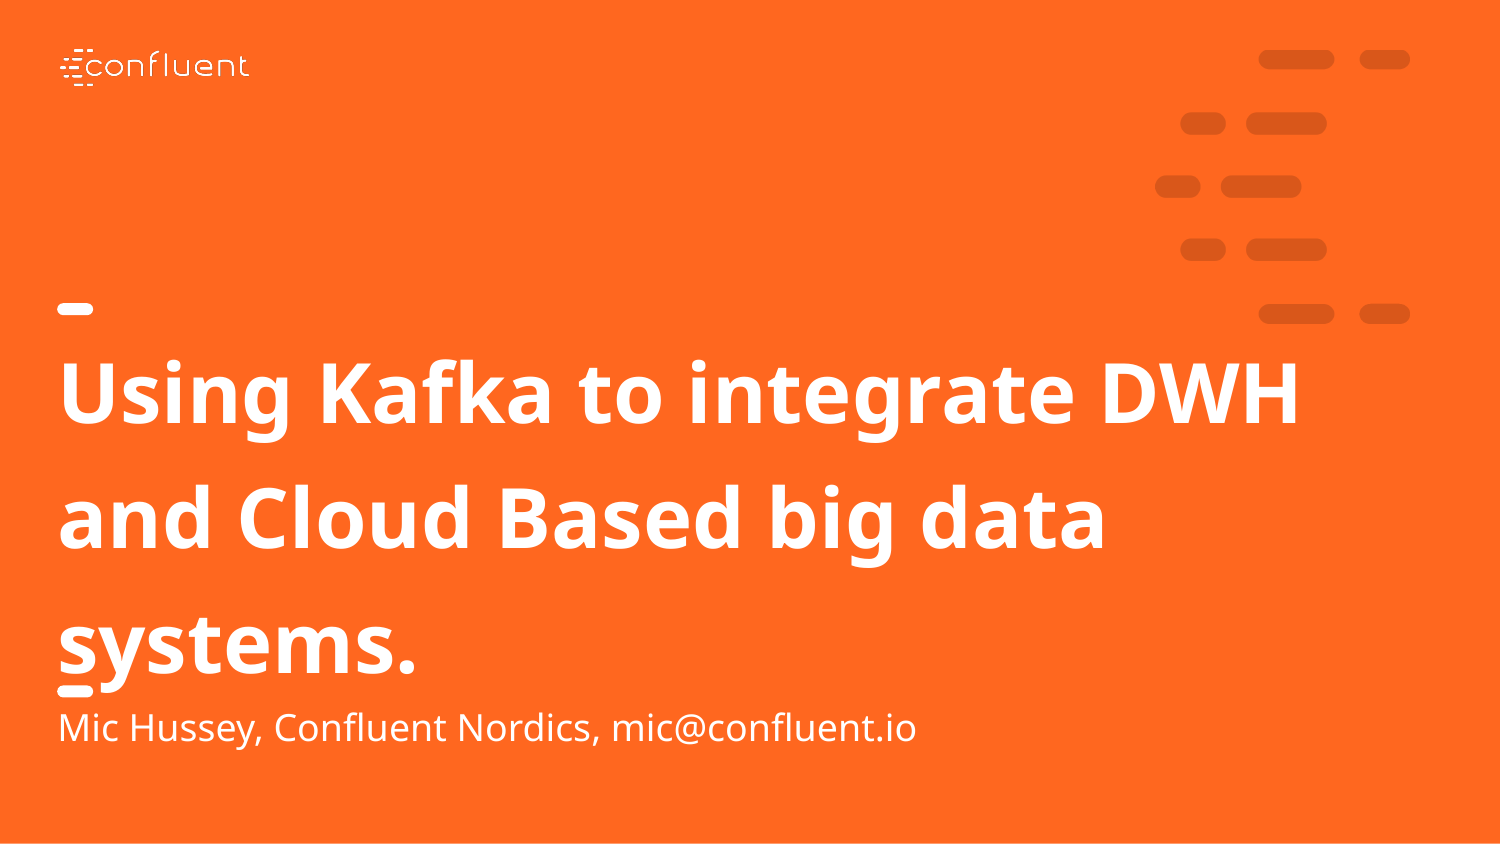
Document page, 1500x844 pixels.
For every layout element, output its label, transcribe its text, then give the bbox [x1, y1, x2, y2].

picture [60, 49, 249, 86]
title Using Kafka to integrate DWH and Cloud Based big data systems. [57, 315, 1416, 592]
subtitle Mic Hussey, Confluent Nordics, mic@confluent.io [57, 704, 1033, 789]
